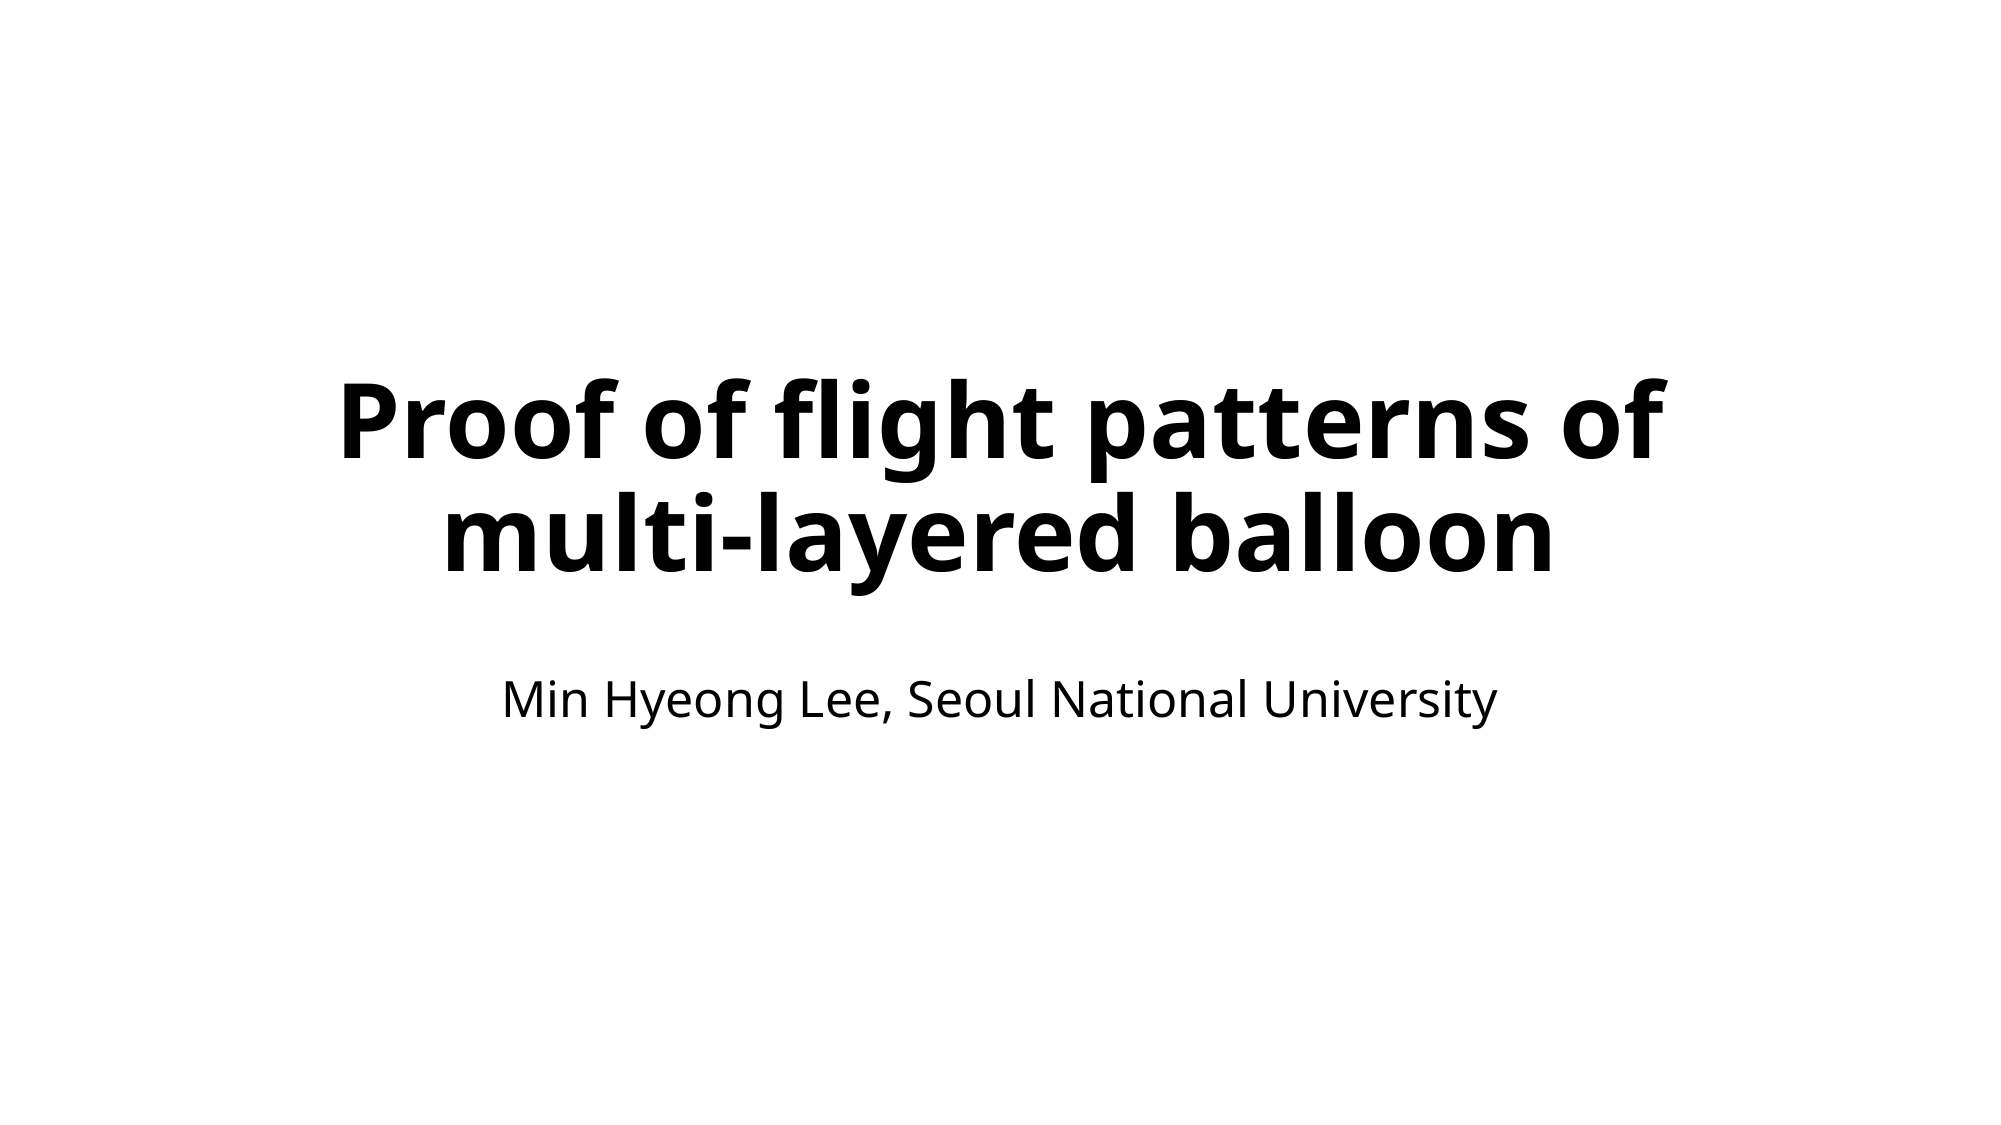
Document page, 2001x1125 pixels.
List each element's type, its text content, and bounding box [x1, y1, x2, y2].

subtitle Min Hyeong Lee, Seoul National University [249, 667, 1750, 863]
title Proof of flight patterns of multi-layered balloon [249, 262, 1750, 602]
